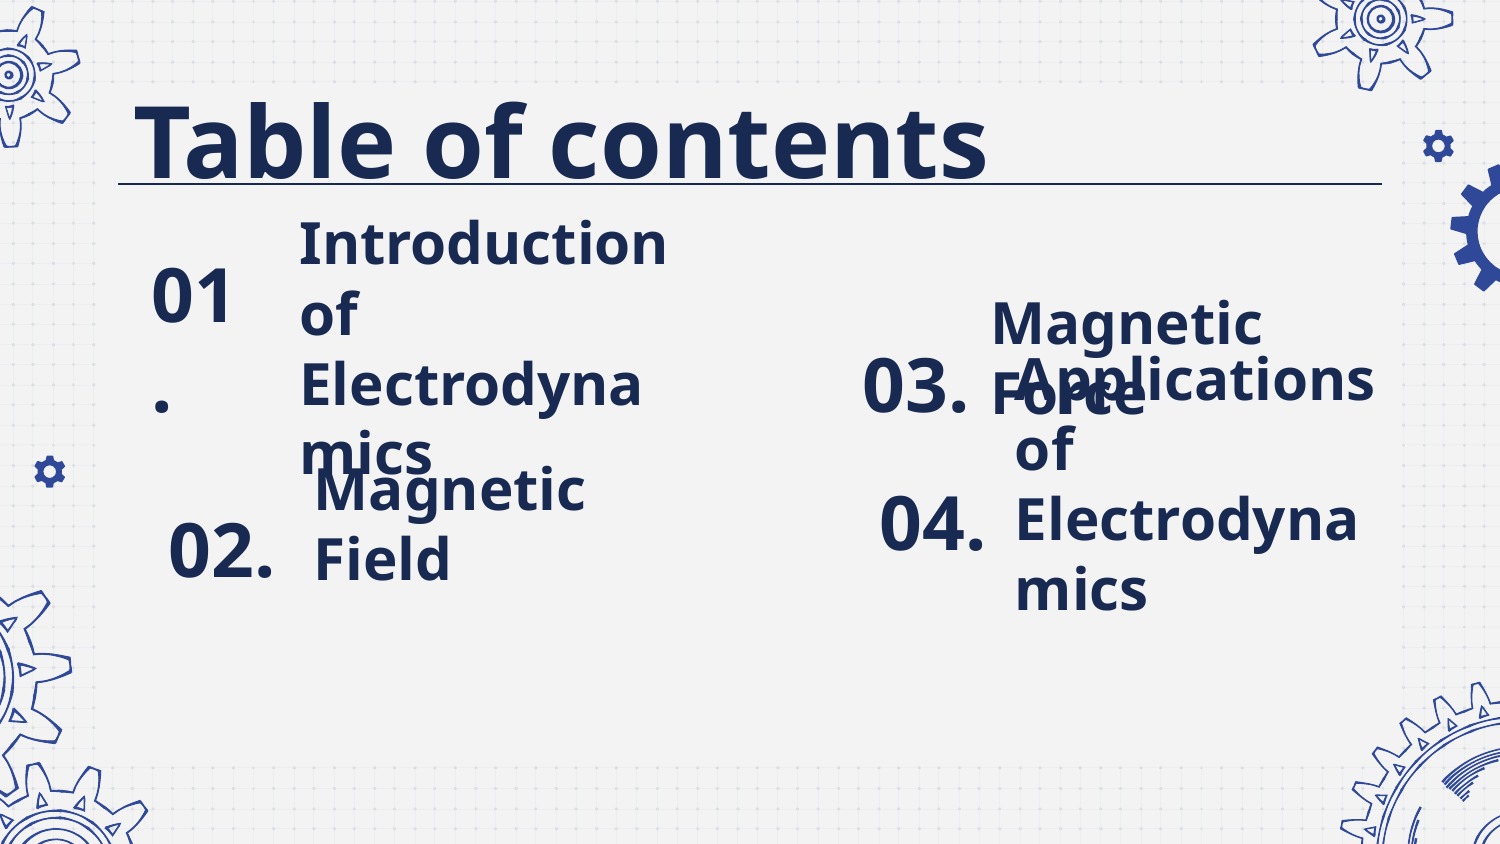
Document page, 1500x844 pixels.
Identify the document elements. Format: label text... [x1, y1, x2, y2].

subtitle Magnetic Force [975, 330, 1382, 442]
subtitle Introduction of Electrodynamics [284, 390, 692, 502]
subtitle Applications of Electrodynamics [999, 526, 1408, 638]
title 01. [136, 369, 257, 443]
subtitle Magnetic Field [298, 496, 706, 608]
title 03. [847, 369, 993, 443]
title Table of contents [118, 64, 1382, 158]
title 04. [864, 507, 1052, 581]
title 02. [153, 533, 298, 608]
